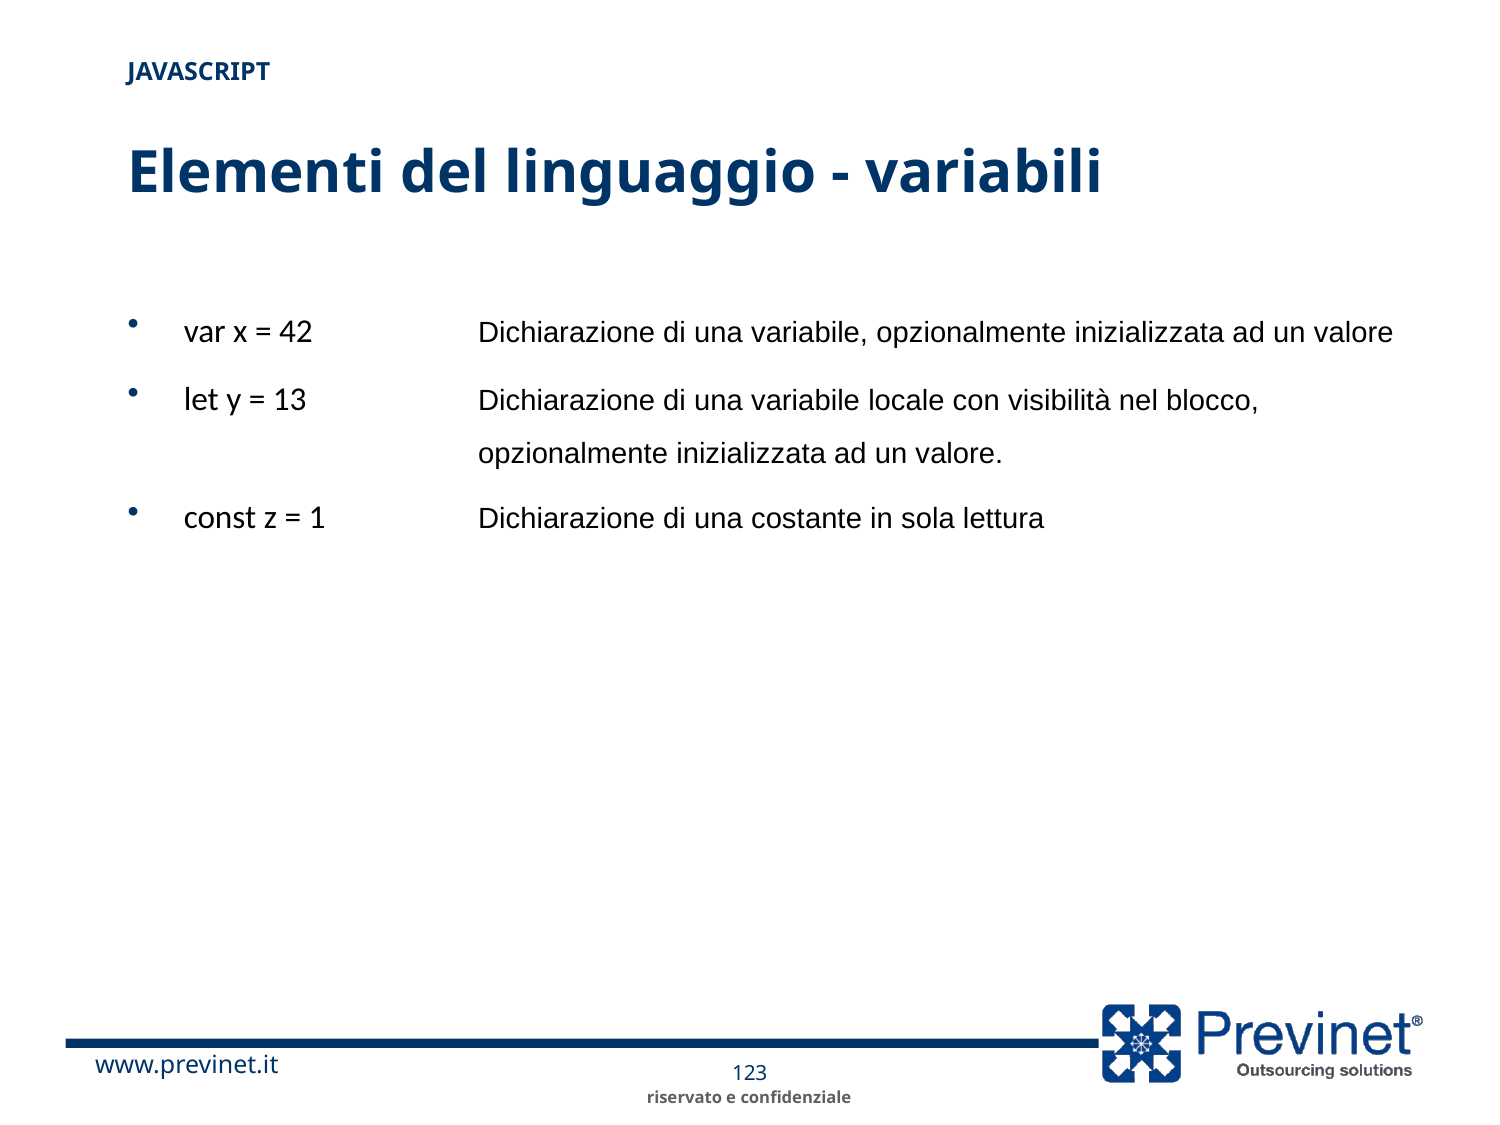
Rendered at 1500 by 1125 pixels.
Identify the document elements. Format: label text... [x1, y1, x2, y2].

title Elementi del linguaggio - variabili [112, 164, 1388, 263]
picture [1099, 1024, 1438, 1087]
text_box JavaScript [112, 0, 1388, 164]
text_box var x = 42 Dichiarazione di una variabile, opzionalmente inizializzata ad un valore let y = 13 Dichiarazione di una variabile locale con visibilità nel blocco, opzionalmente inizializzata ad un valore. const z = 1 Dichiarazione di una costante in sola lettura [112, 275, 1459, 1024]
